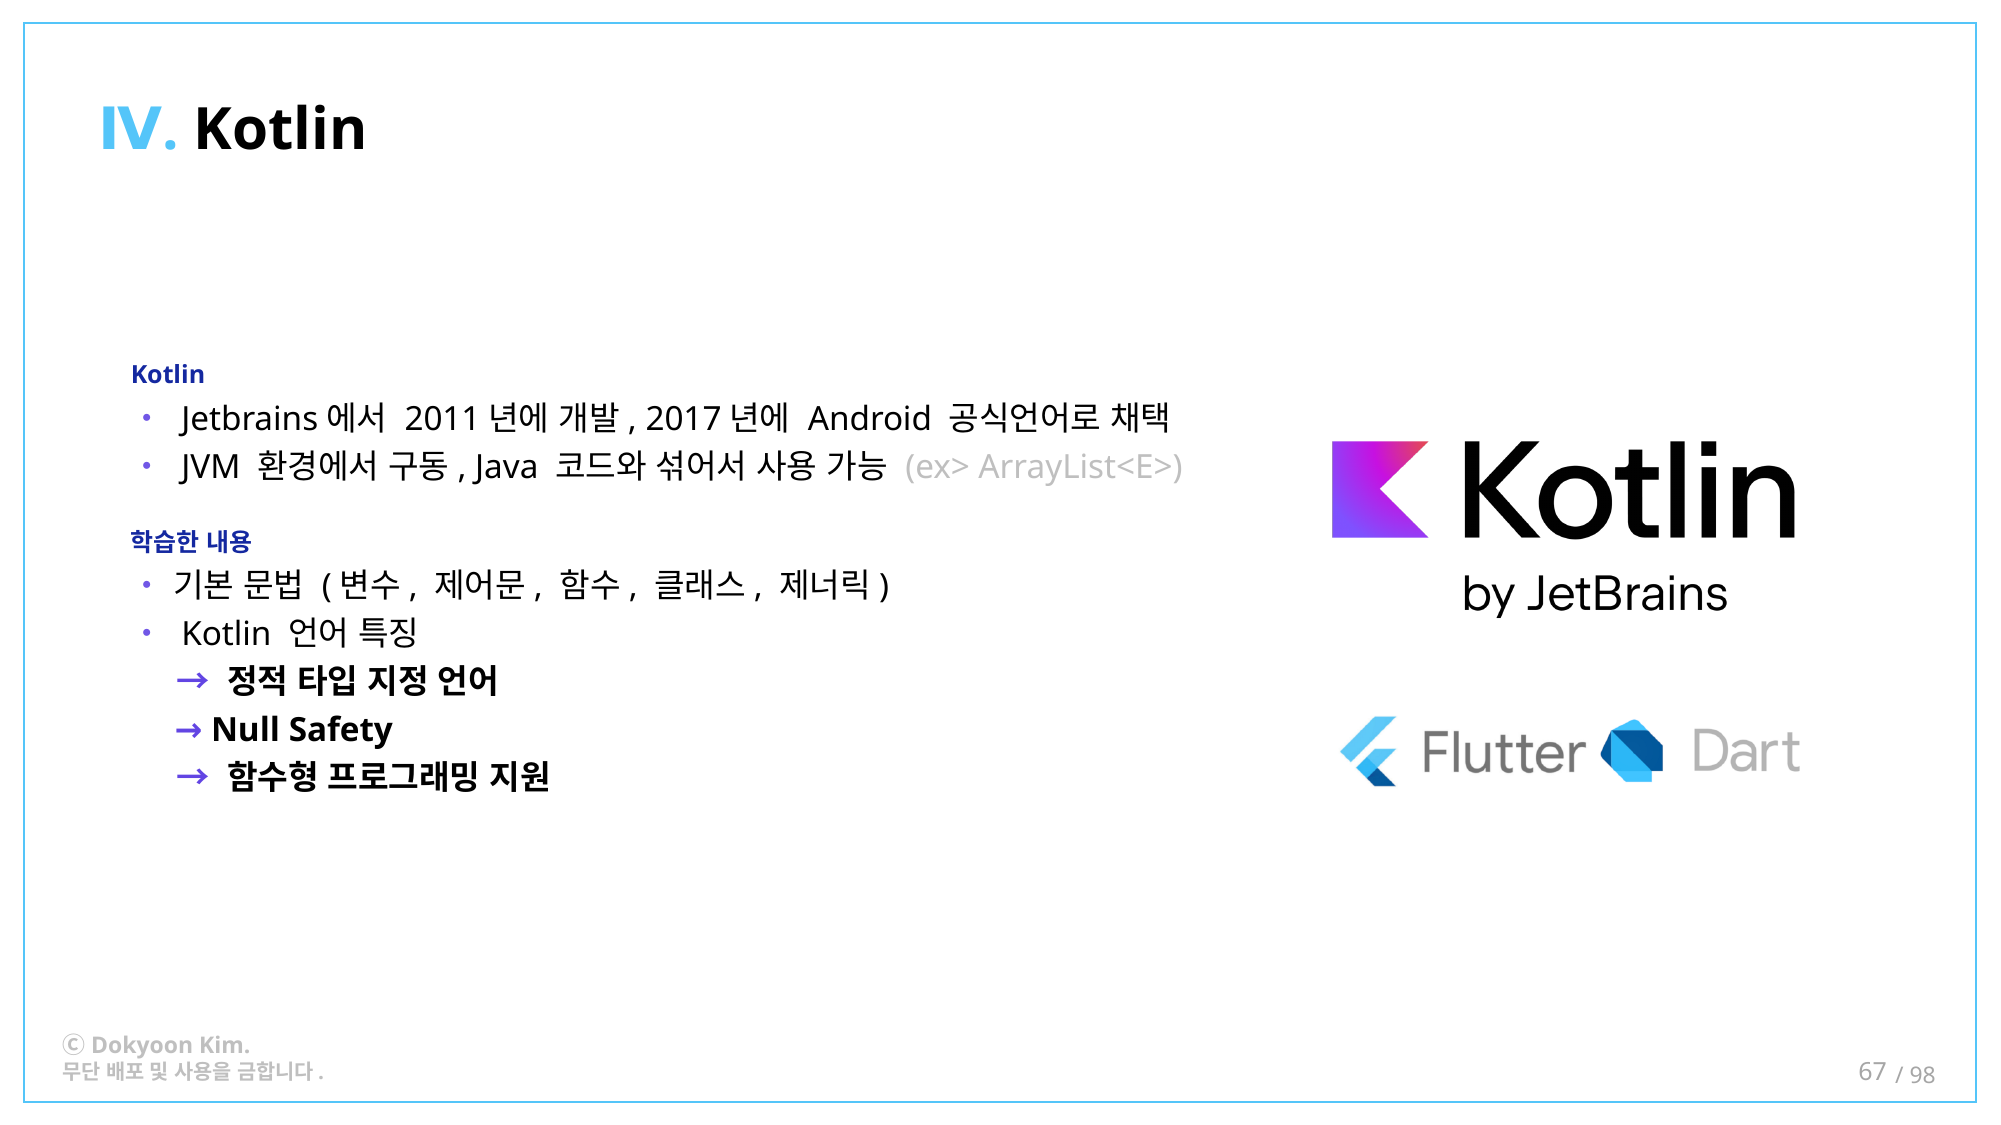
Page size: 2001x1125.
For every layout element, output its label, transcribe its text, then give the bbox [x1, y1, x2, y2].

picture [1296, 405, 1826, 647]
text_box Kotlin ・ Jetbrains에서 2011년에 개발, 2017년에 Android 공식언어로 채택 ・ JVM 환경에서 구동, Java 코드와 섞어서 사용 가능 (ex> ArrayList<E>) 학습한 내용 ・ 기본 문법 (변수, 제어문, 함수, 클래스, 제너릭) ・ Kotlin 언어 특징 → 정적 타입 지정 언어 → Null Safety → 함수형 프로그래밍 지원 [116, 345, 1826, 804]
picture [1324, 656, 1825, 845]
slide_number 67 [1451, 1042, 1902, 1103]
text_box Ⅳ. Kotlin [83, 83, 1238, 170]
